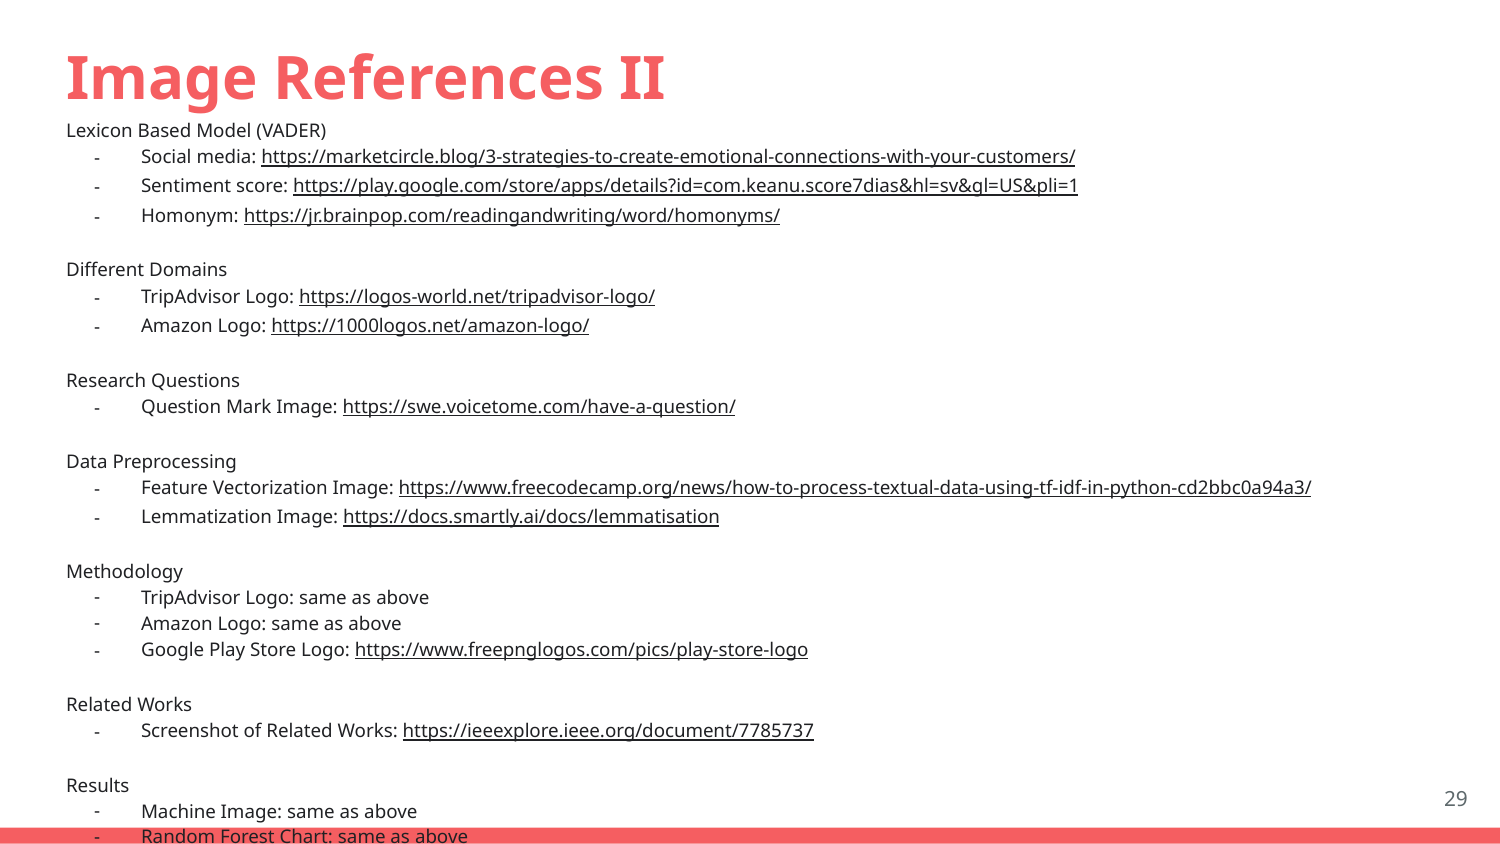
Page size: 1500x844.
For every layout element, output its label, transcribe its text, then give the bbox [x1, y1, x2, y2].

slide_number ‹#› [1392, 767, 1483, 833]
list Lexicon Based Model (VADER) Social media: https://marketcircle.blog/3-strategies-to-create-emotional-connections-with-your-customers/ Sentiment score: https://play.google.com/store/apps/details?id=com.keanu.score7dias&hl=sv&gl=US&pli=1 Homonym: https://jr.brainpop.com/readingandwriting/word/homonyms/ Different Domains TripAdvisor Logo: https://logos-world.net/tripadvisor-logo/ Amazon Logo: https://1000logos.net/amazon-logo/ Research Questions Question Mark Image: https://swe.voicetome.com/have-a-question/ Data Preprocessing Feature Vectorization Image: https://www.freecodecamp.org/news/how-to-process-textual-data-using-tf-idf-in-python-cd2bbc0a94a3/ Lemmatization Image: https://docs.smartly.ai/docs/lemmatisation Methodology TripAdvisor Logo: same as above Amazon Logo: same as above Google Play Store Logo: https://www.freepnglogos.com/pics/play-store-logo Related Works Screenshot of Related Works: https://ieeexplore.ieee.org/document/7785737 Results Machine Image: same as above Random Forest Chart: same as above [51, 100, 1449, 820]
title Image References II [51, 24, 1449, 100]
